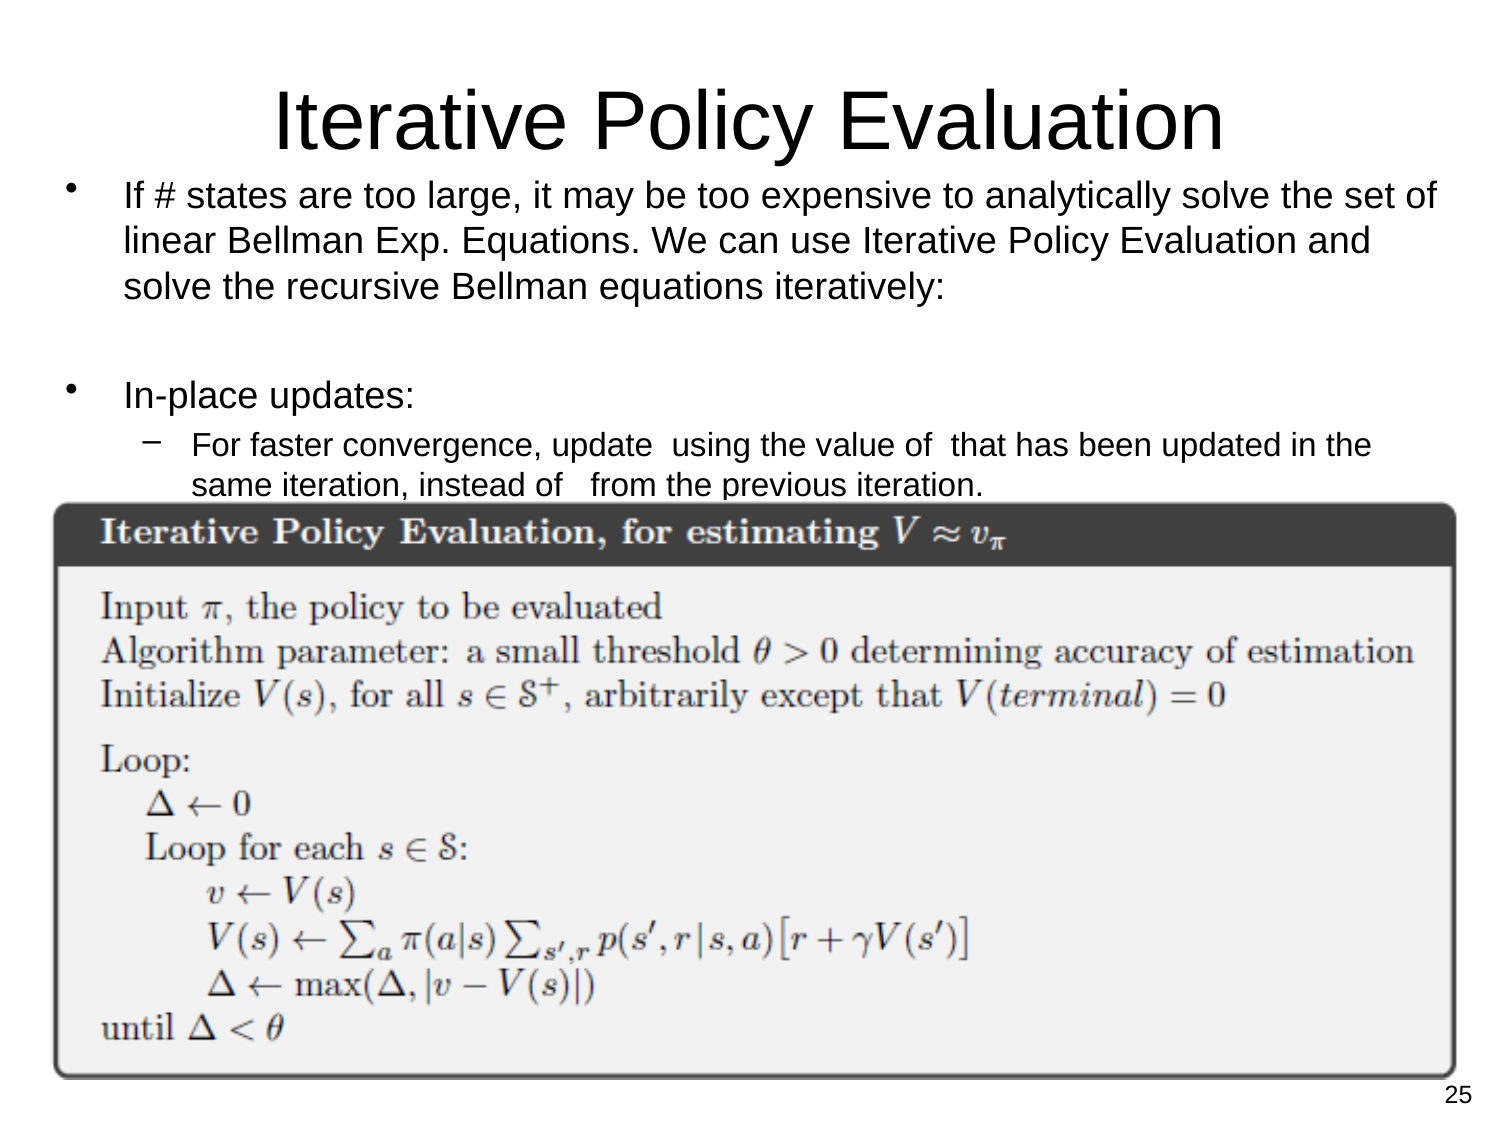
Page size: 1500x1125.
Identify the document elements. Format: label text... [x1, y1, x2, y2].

picture [49, 500, 1461, 1081]
slide_number 25 [1137, 1070, 1488, 1112]
title Iterative Policy Evaluation [74, 44, 1426, 188]
